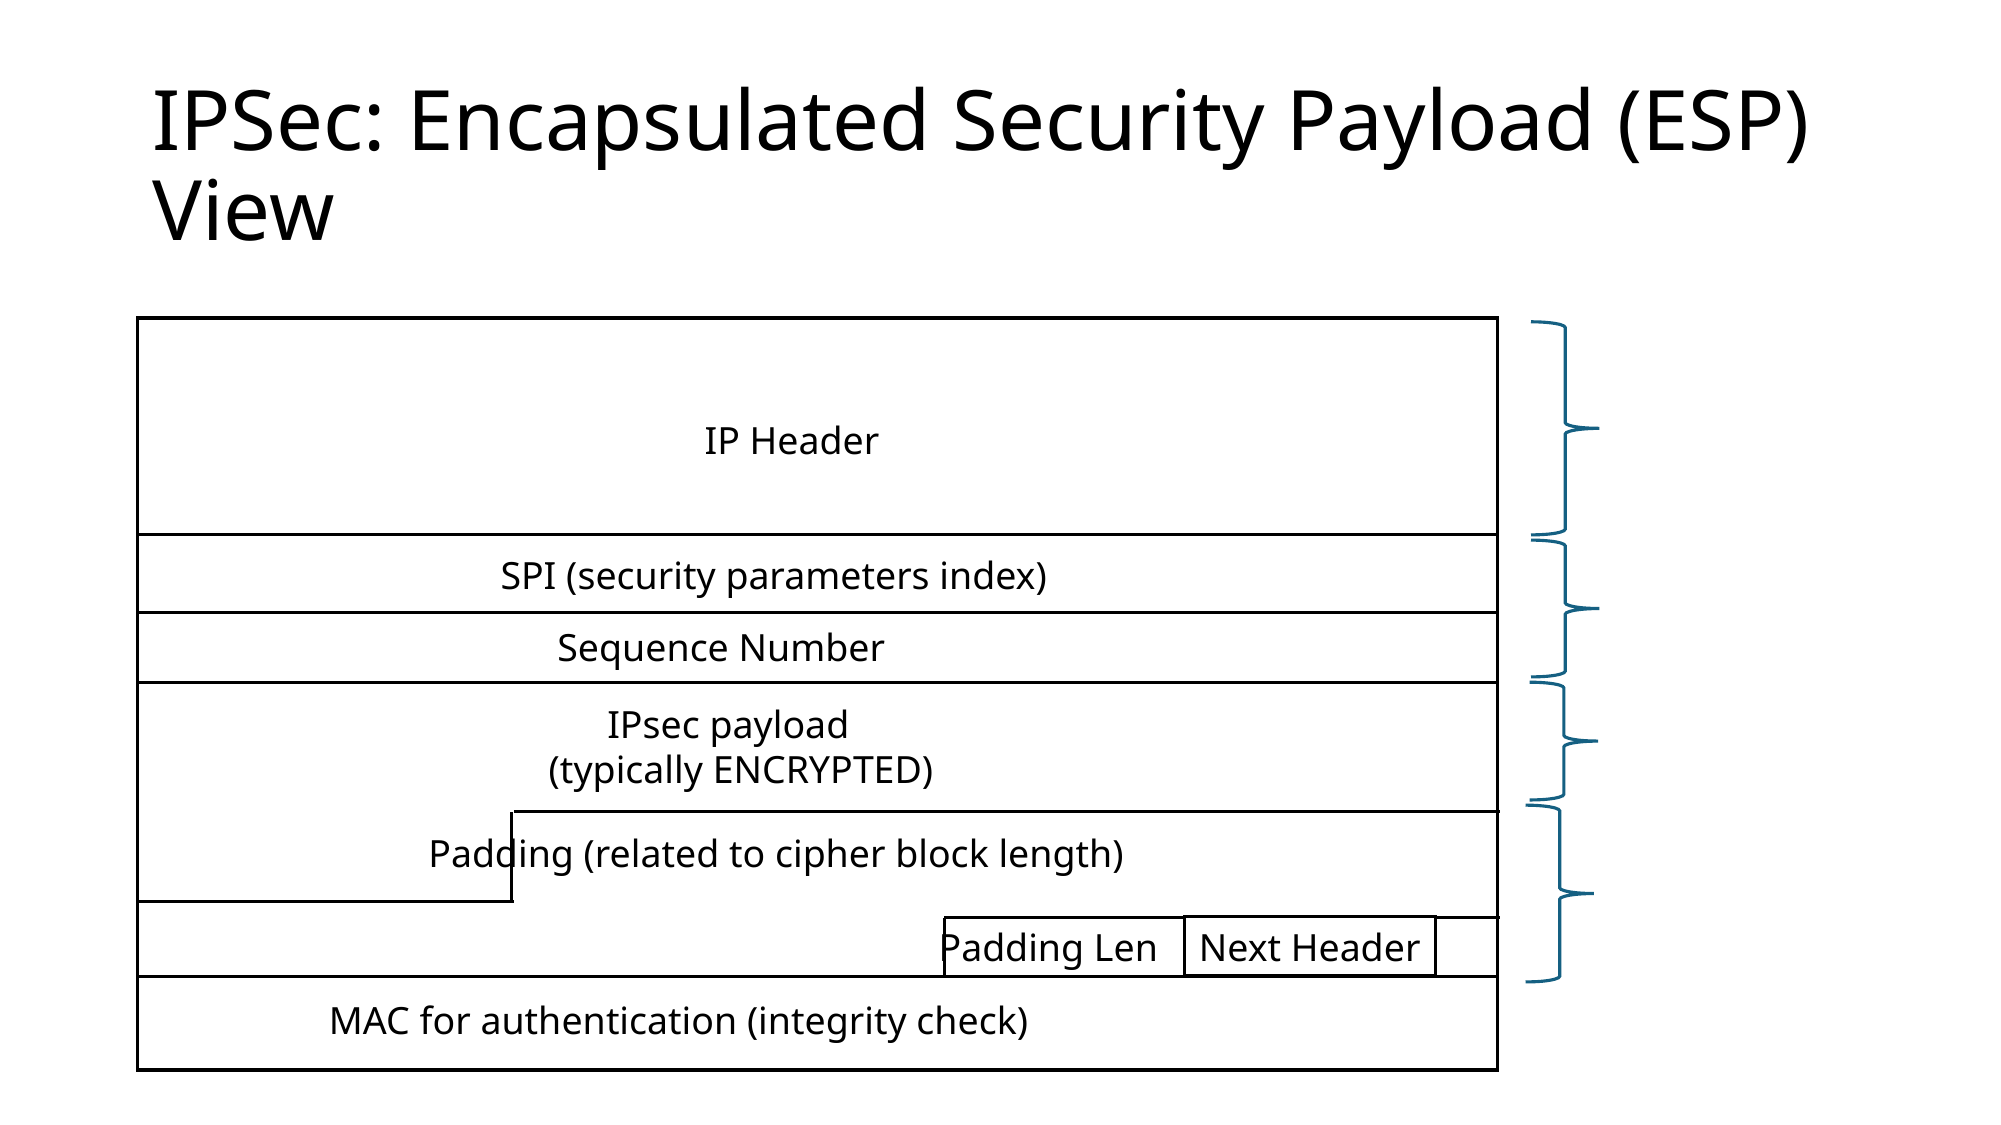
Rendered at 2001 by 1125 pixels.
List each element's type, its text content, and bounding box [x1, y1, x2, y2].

text_box Next Header [1223, 919, 1437, 976]
text_box Next Header [1183, 919, 1221, 976]
text_box Sequence Number [542, 616, 901, 677]
text_box [1530, 320, 1600, 537]
text_box [1529, 680, 1599, 802]
text_box [136, 683, 1499, 900]
text_box IP Header [689, 409, 895, 470]
text_box SPI (security parameters index) [485, 544, 1062, 605]
text_box [136, 813, 1499, 976]
text_box Padding (related to cipher block length) [413, 823, 511, 883]
text_box [136, 614, 1499, 681]
text_box IPsec payload (typically ENCRYPTED) [534, 693, 949, 799]
text_box [136, 536, 1499, 612]
text_box MAC for authentication (integrity check) [314, 989, 1044, 1050]
text_box [136, 978, 1499, 1072]
title IPSec: Encapsulated Security Payload (ESP) View [137, 59, 1863, 278]
text_box [1530, 538, 1600, 679]
text_box [136, 316, 1499, 534]
text_box [1525, 803, 1594, 984]
text_box Padding (related to cipher block length) [513, 823, 1149, 883]
text_box Padding Len [923, 916, 1174, 976]
